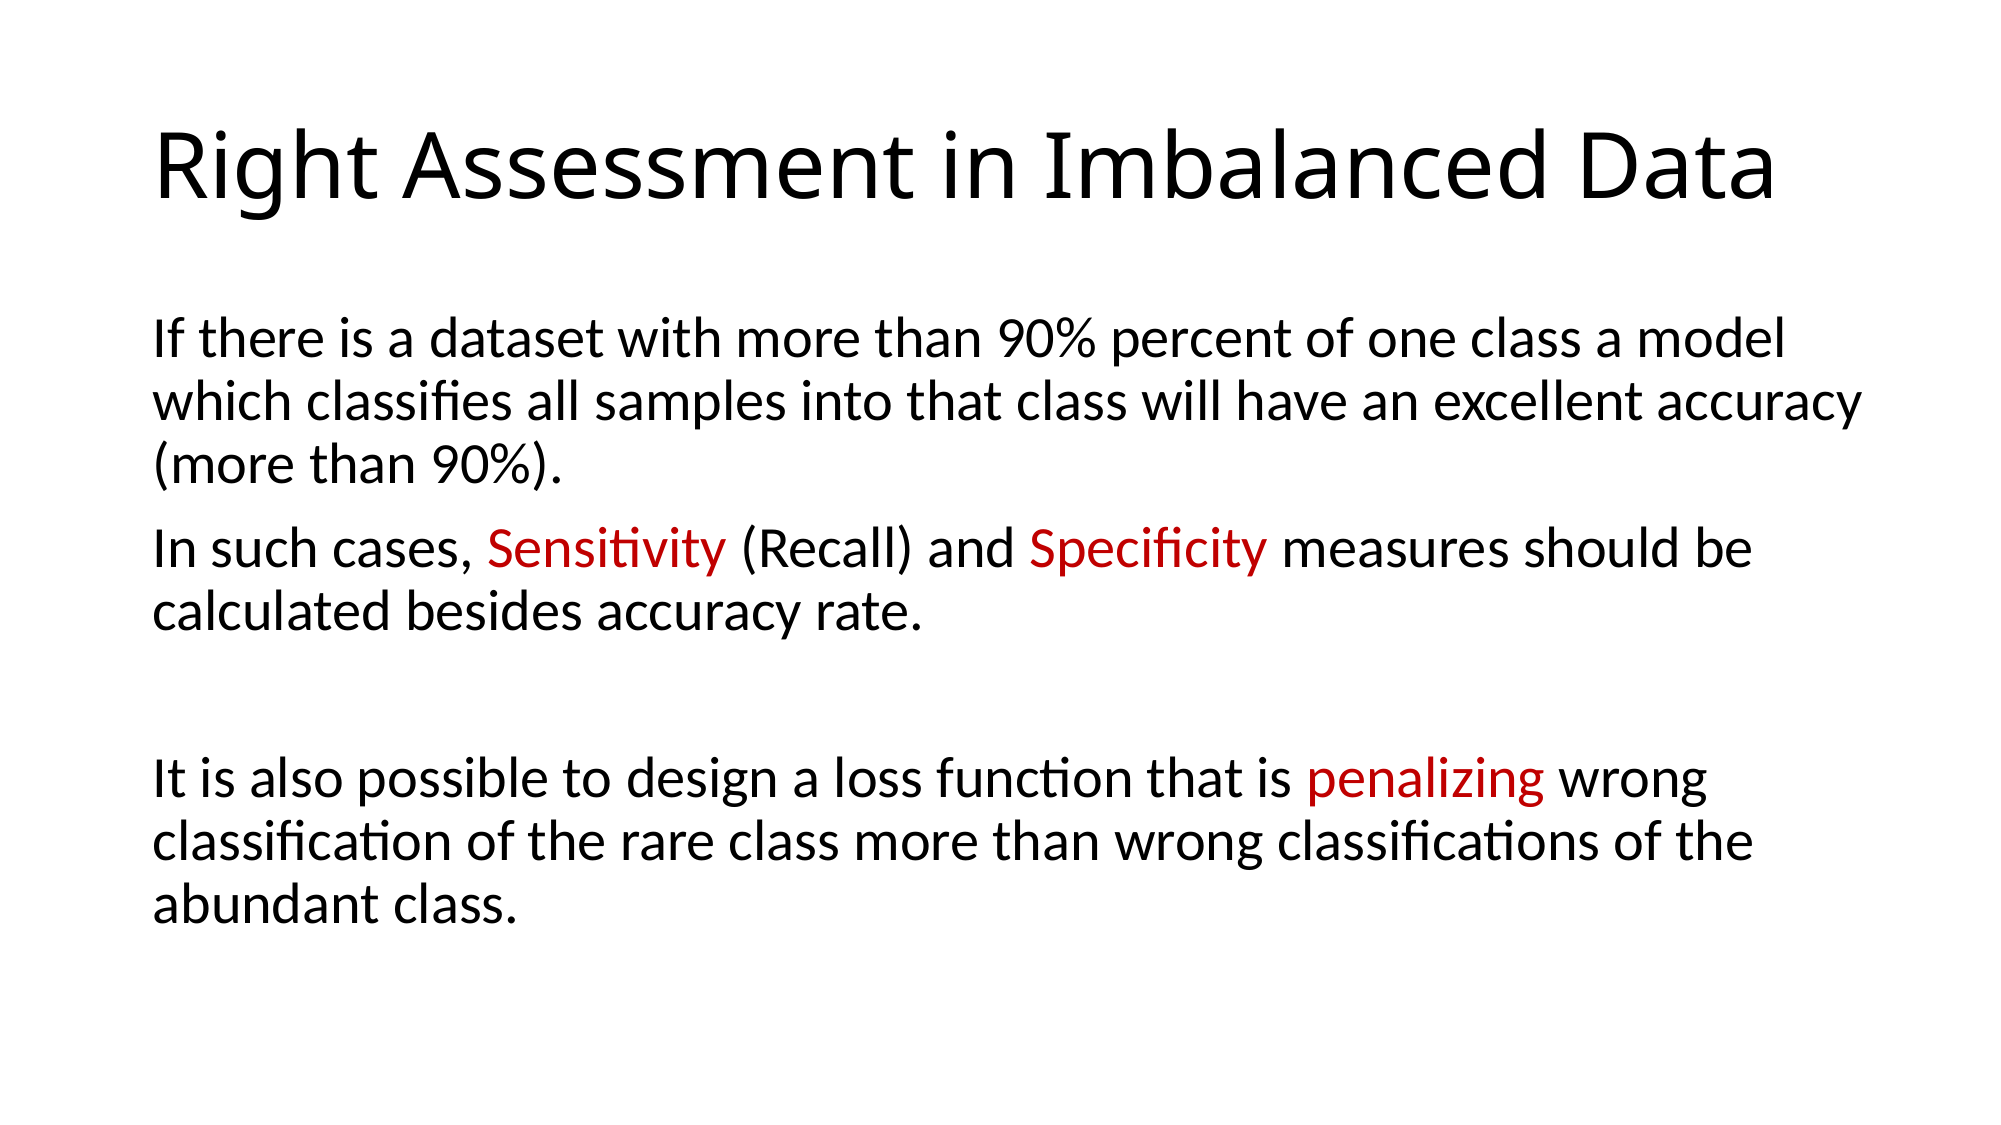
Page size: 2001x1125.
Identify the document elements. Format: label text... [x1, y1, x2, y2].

title Right Assessment in Imbalanced Data [137, 59, 1863, 278]
list If there is a dataset with more than 90% percent of one class a model which classifies all samples into that class will have an excellent accuracy (more than 90%). In such cases, Sensitivity (Recall) and Specificity measures should be calculated besides accuracy rate. It is also possible to design a loss function that is penalizing wrong classification of the rare class more than wrong classifications of the abundant class. [137, 299, 1929, 1014]
